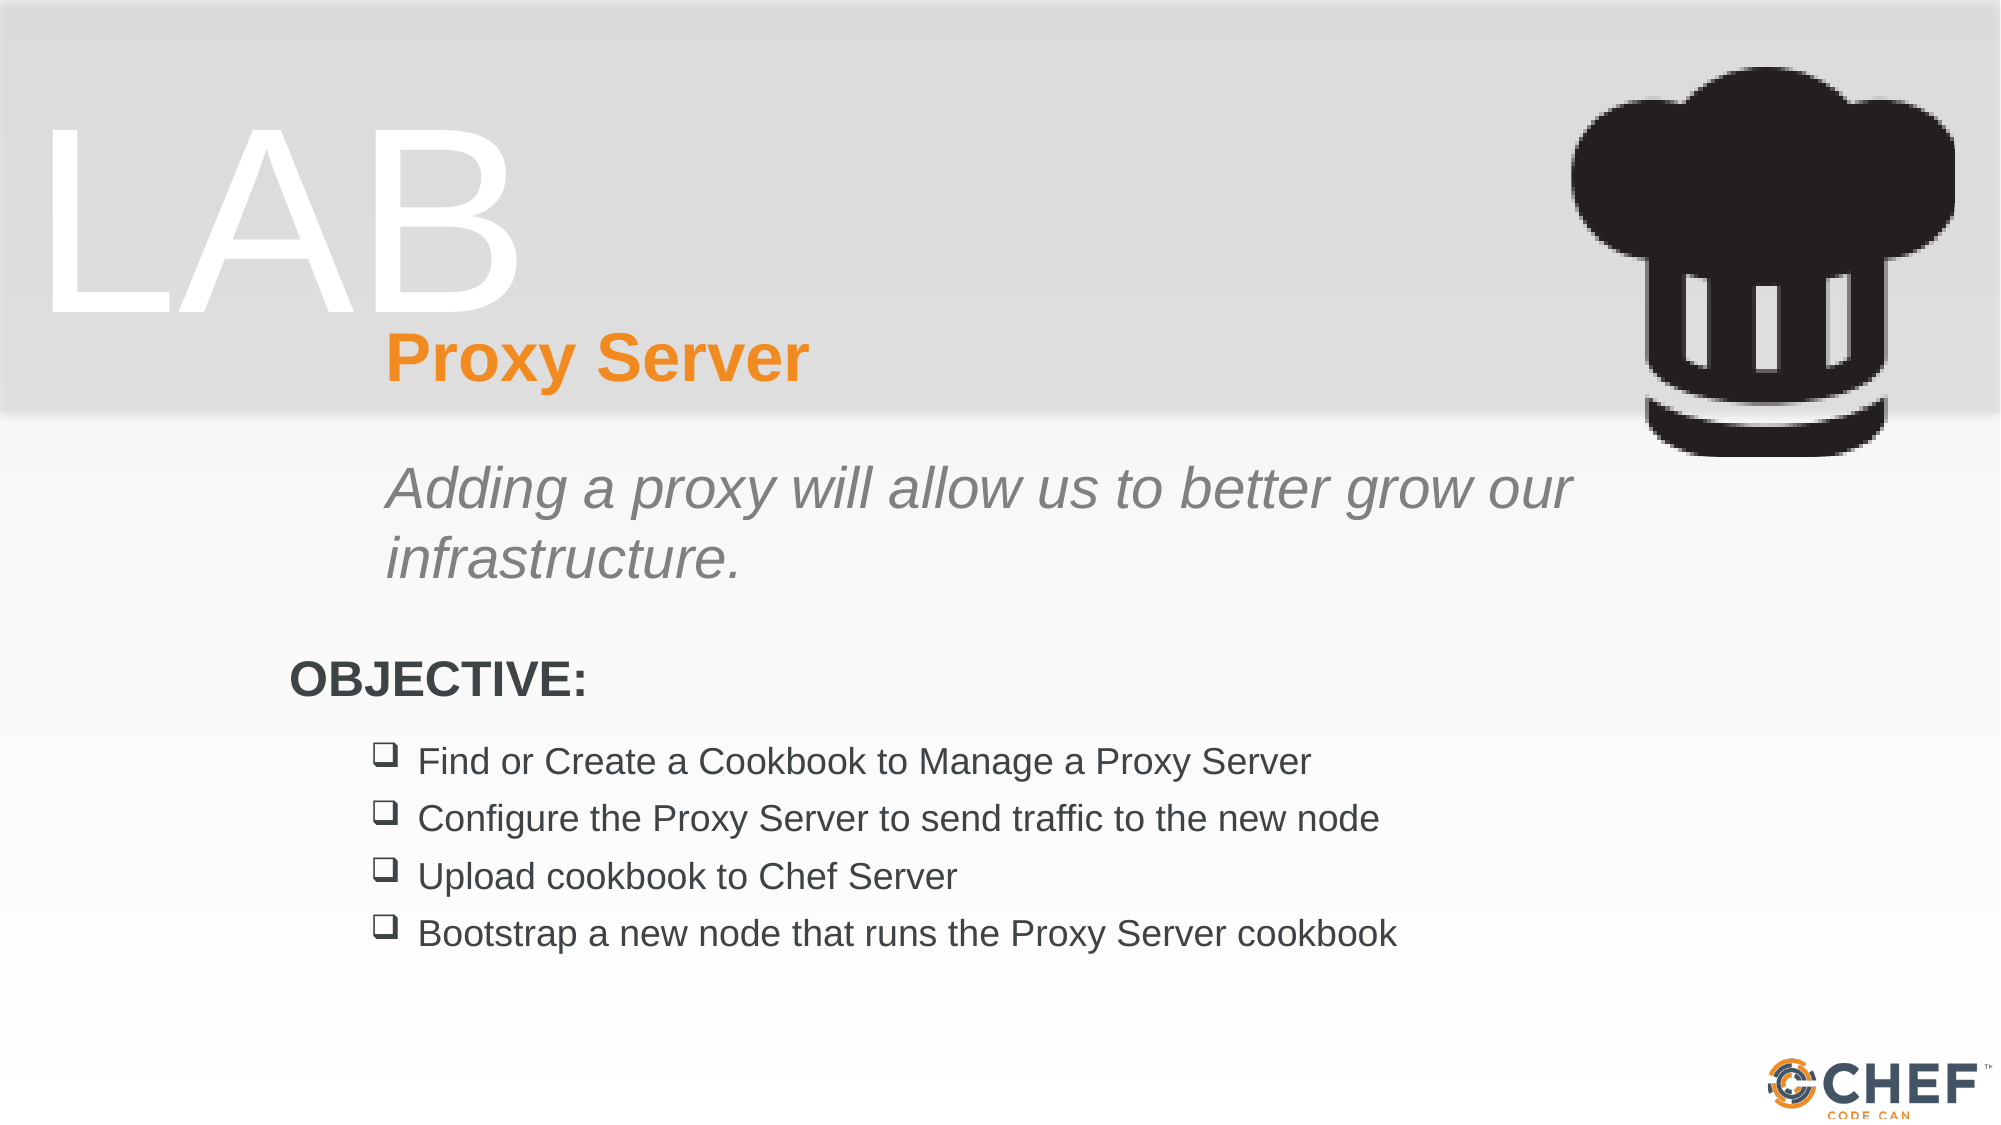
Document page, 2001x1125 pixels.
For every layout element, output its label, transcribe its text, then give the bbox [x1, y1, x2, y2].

list Adding a proxy will allow us to better grow our infrastructure. [371, 426, 1764, 614]
list Find or Create a Cookbook to Manage a Proxy Server Configure the Proxy Server to send traffic to the new node Upload cookbook to Chef Server Bootstrap a new node that runs the Proxy Server cookbook [370, 736, 1764, 966]
title Proxy Server [370, 307, 1721, 412]
